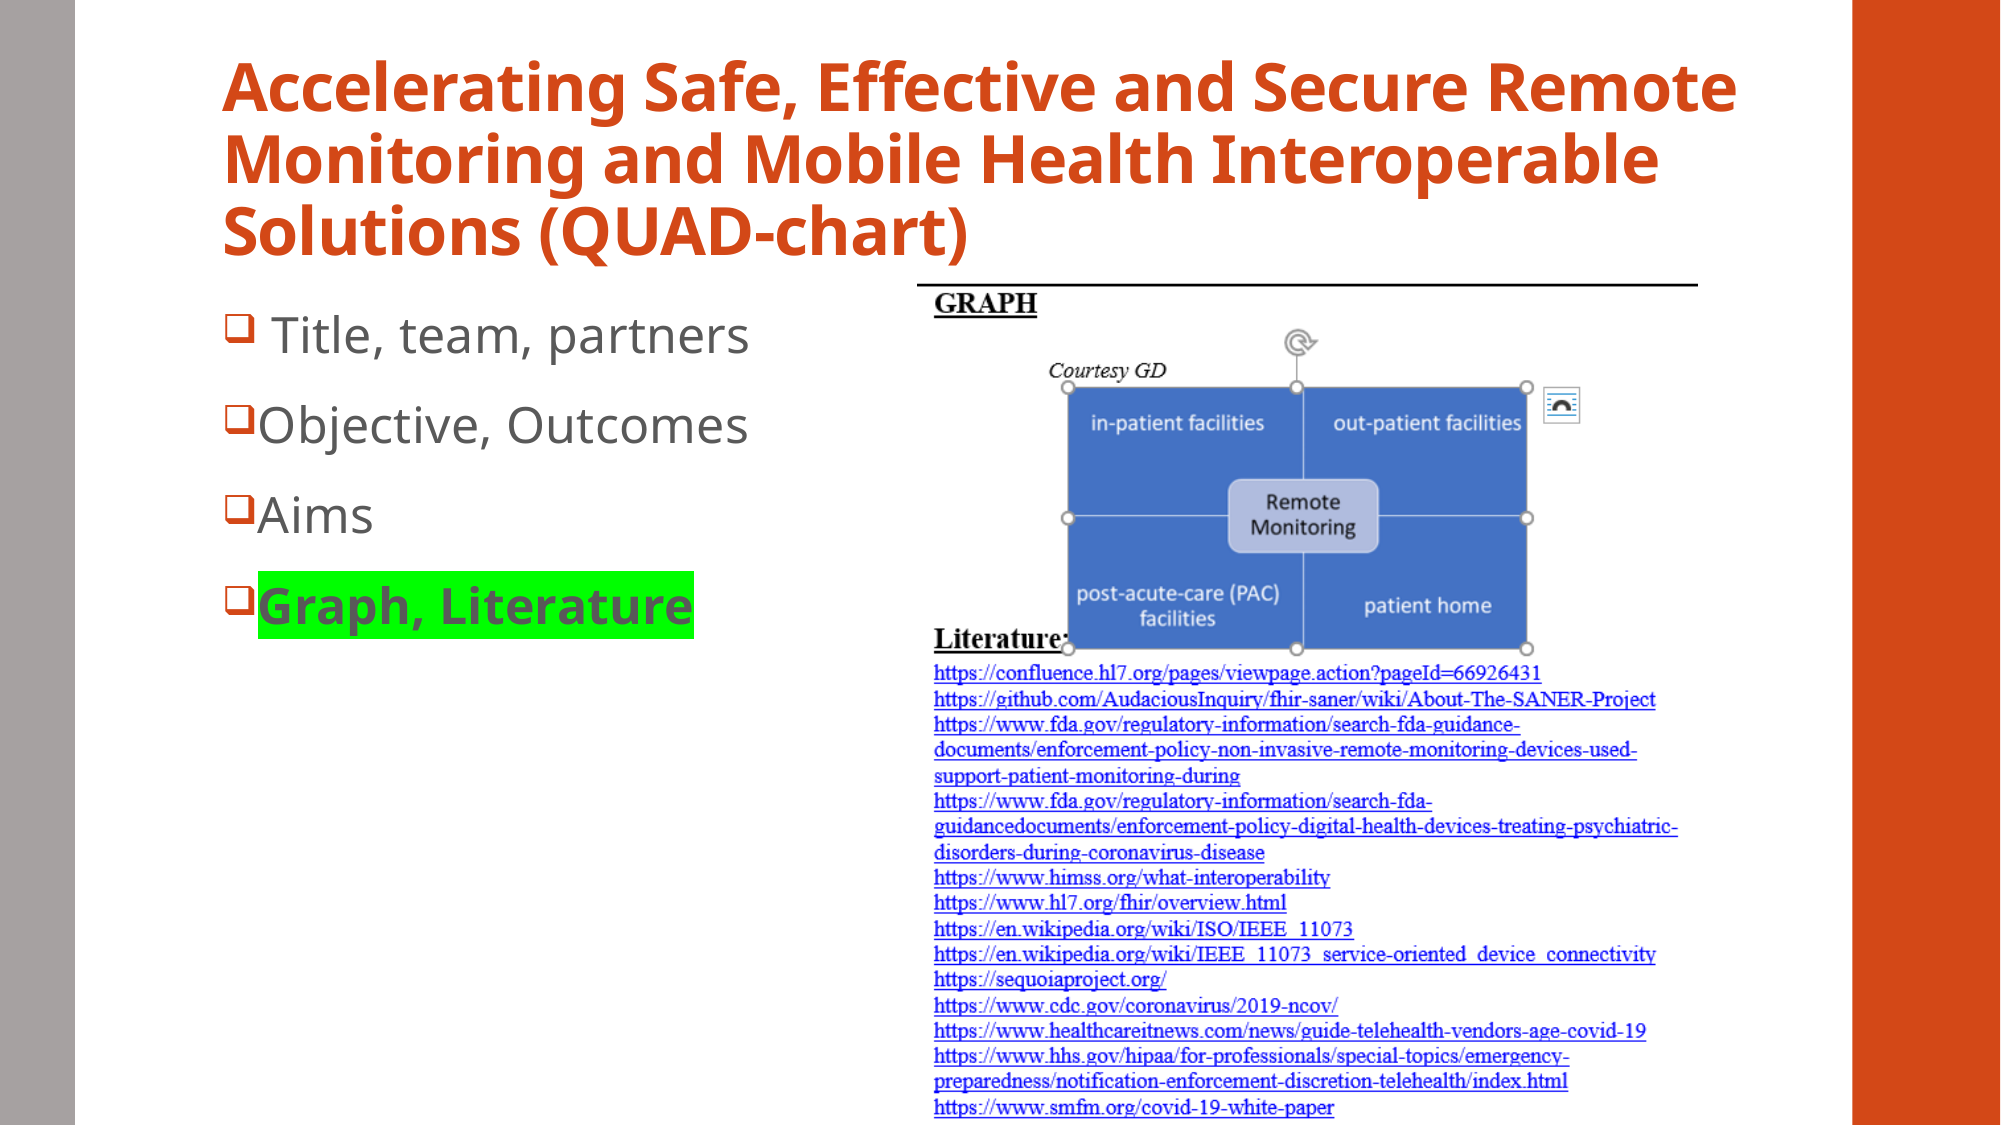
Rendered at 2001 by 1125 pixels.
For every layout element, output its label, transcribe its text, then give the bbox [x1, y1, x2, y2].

picture [917, 279, 1698, 1125]
title Accelerating Safe, Effective and Secure Remote Monitoring and Mobile Health Interoperable Solutions (QUAD-chart) [206, 48, 1797, 278]
list Title, team, partners Objective, Outcomes Aims Graph, Literature [206, 299, 779, 1014]
